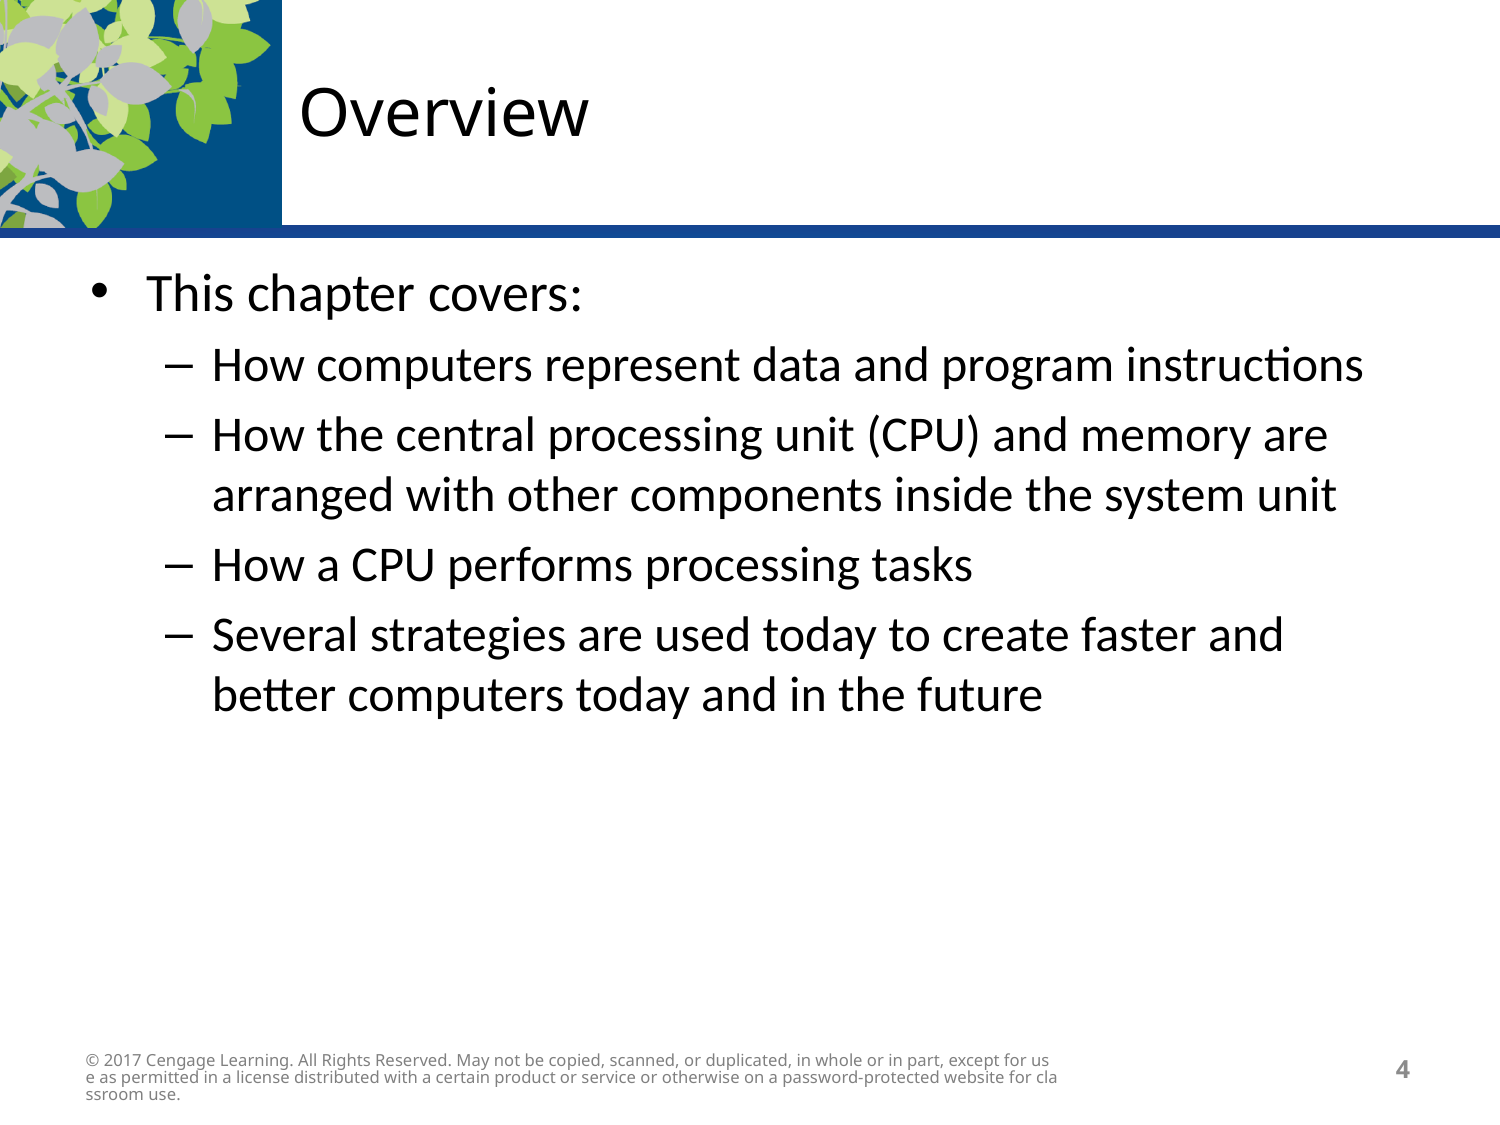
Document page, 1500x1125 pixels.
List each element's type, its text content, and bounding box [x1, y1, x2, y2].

footer © 2017 Cengage Learning. All Rights Reserved. May not be copied, scanned, or duplicated, in whole or in part, except for use as permitted in a license distributed with a certain product or service or otherwise on a password-protected website for classroom use. [70, 1042, 1075, 1103]
list This chapter covers: How computers represent data and program instructions How the central processing unit (CPU) and memory are arranged with other components inside the system unit How a CPU performs processing tasks Several strategies are used today to create faster and better computers today and in the future [74, 249, 1426, 1006]
text_box 4 [1074, 1040, 1425, 1101]
title Overview [283, 42, 1483, 177]
picture [0, 0, 1500, 238]
